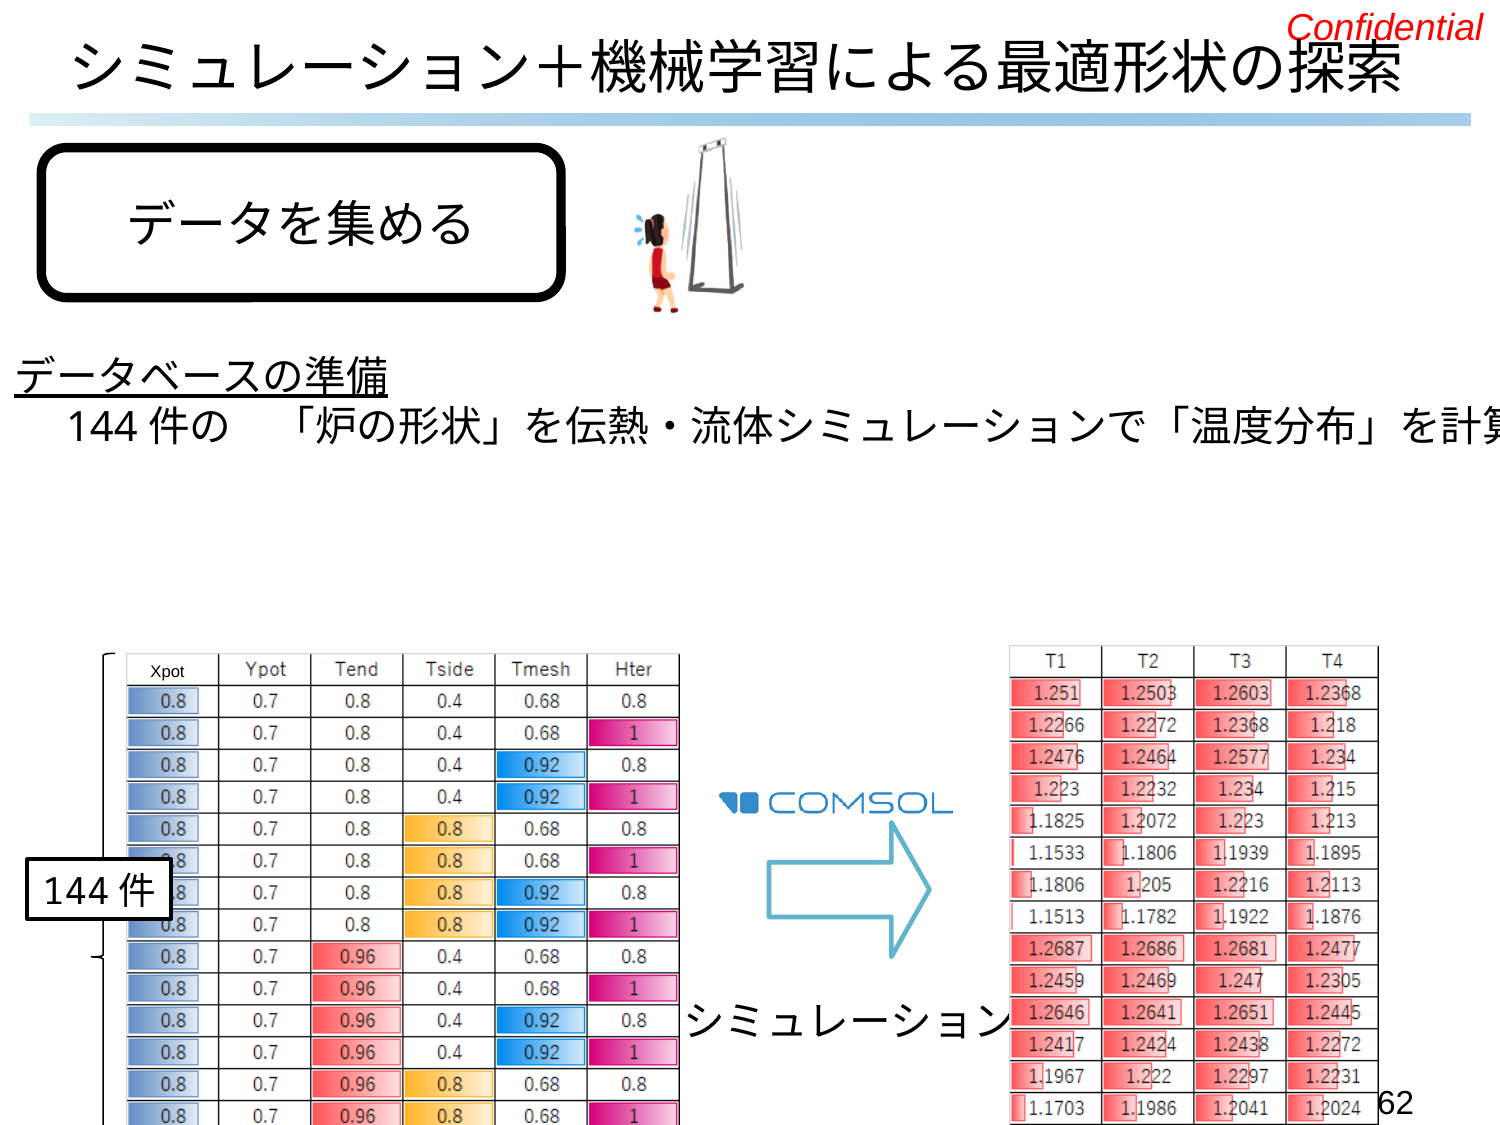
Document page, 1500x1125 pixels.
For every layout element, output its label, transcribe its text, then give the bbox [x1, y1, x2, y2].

text_box データベースの準備 144件の 「炉の形状」を伝熱・流体シミュレーションで「温度分布」を計算 [0, 342, 1500, 507]
text_box データを集める [40, 146, 562, 299]
text_box [90, 921, 116, 1125]
text_box [102, 652, 116, 857]
text_box シミュレーション [684, 987, 1004, 1053]
picture [1009, 644, 1379, 1125]
text_box 144件 [25, 857, 121, 921]
picture [628, 131, 750, 317]
picture [126, 653, 680, 1125]
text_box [714, 734, 958, 958]
title シミュレーション＋機械学習による最適形状の探索 [52, 18, 1452, 112]
